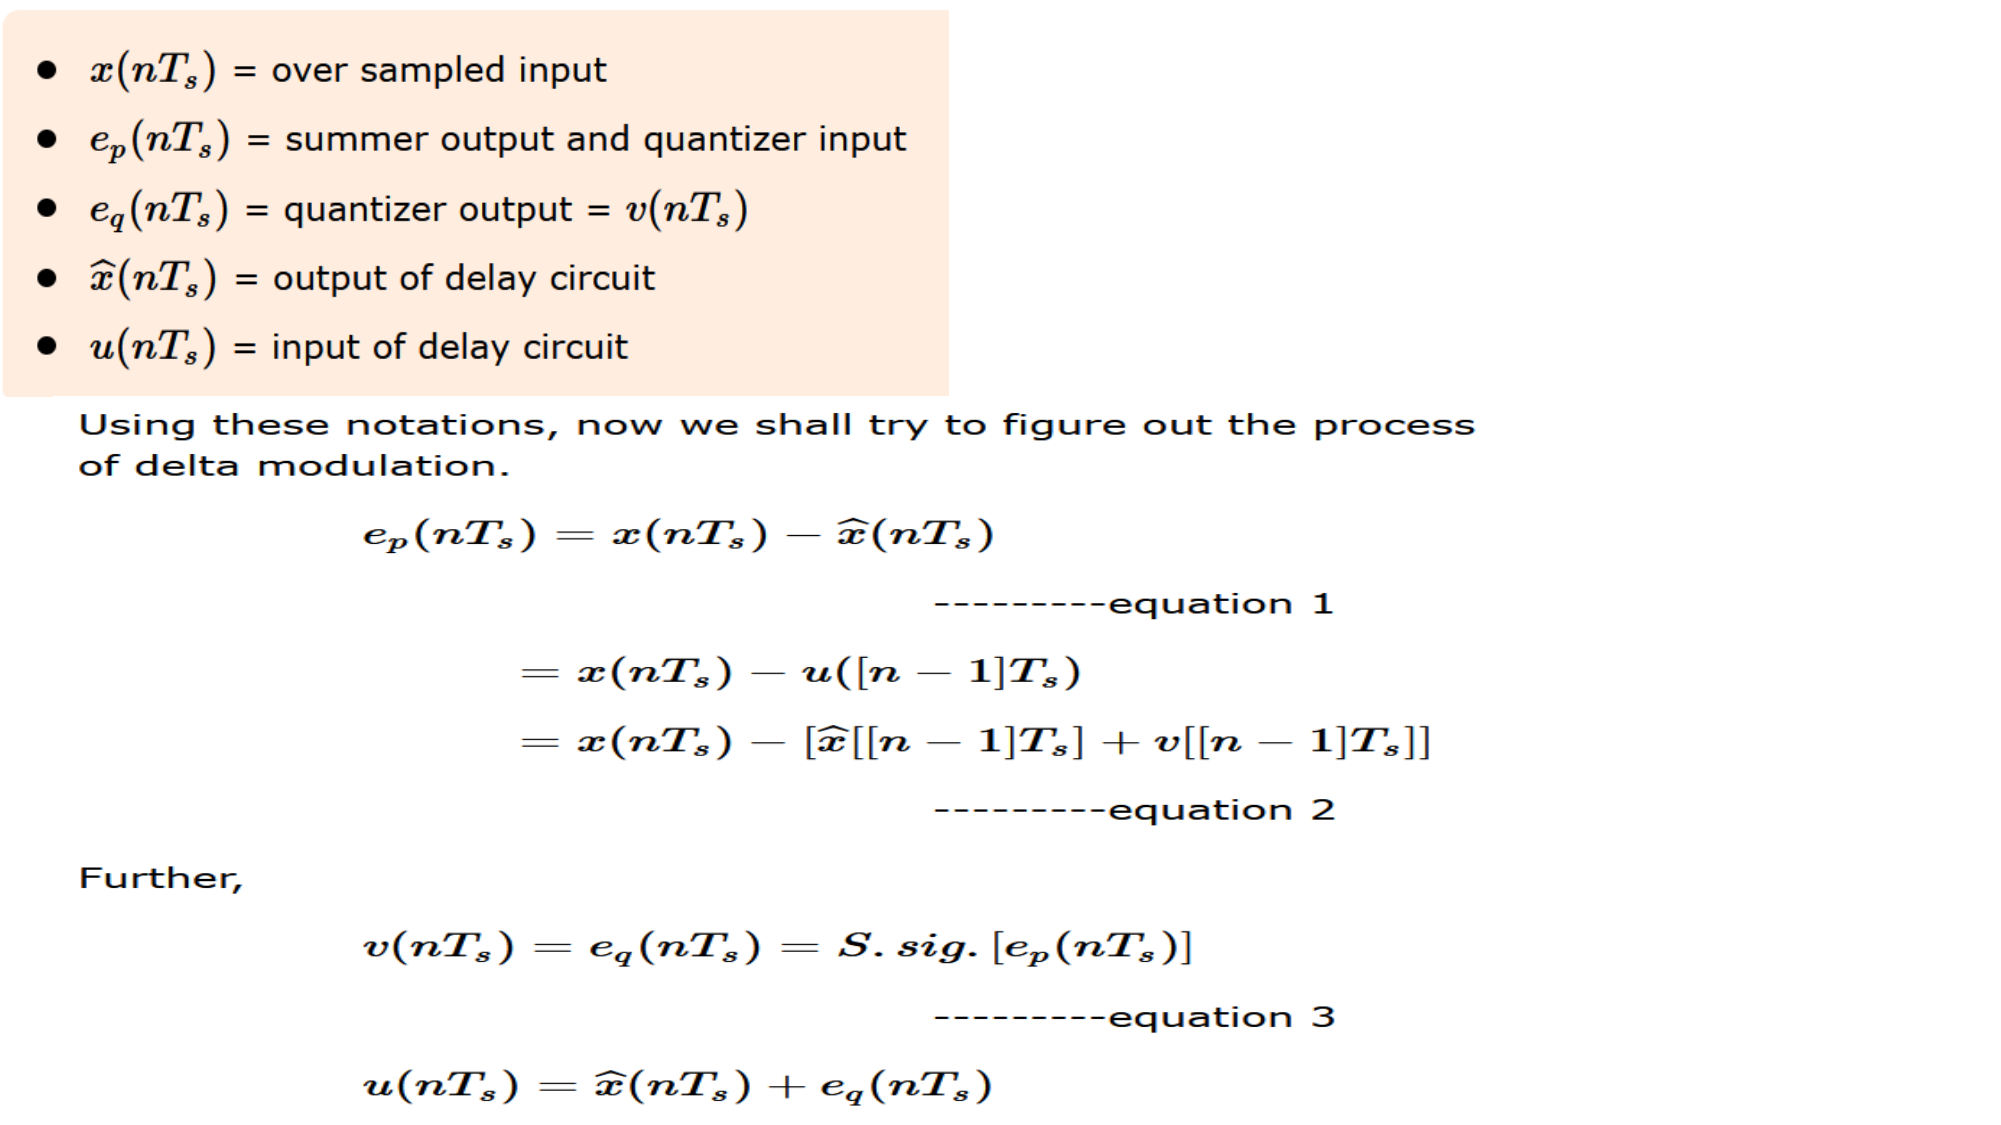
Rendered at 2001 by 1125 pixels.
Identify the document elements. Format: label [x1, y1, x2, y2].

picture [0, 0, 1497, 1125]
